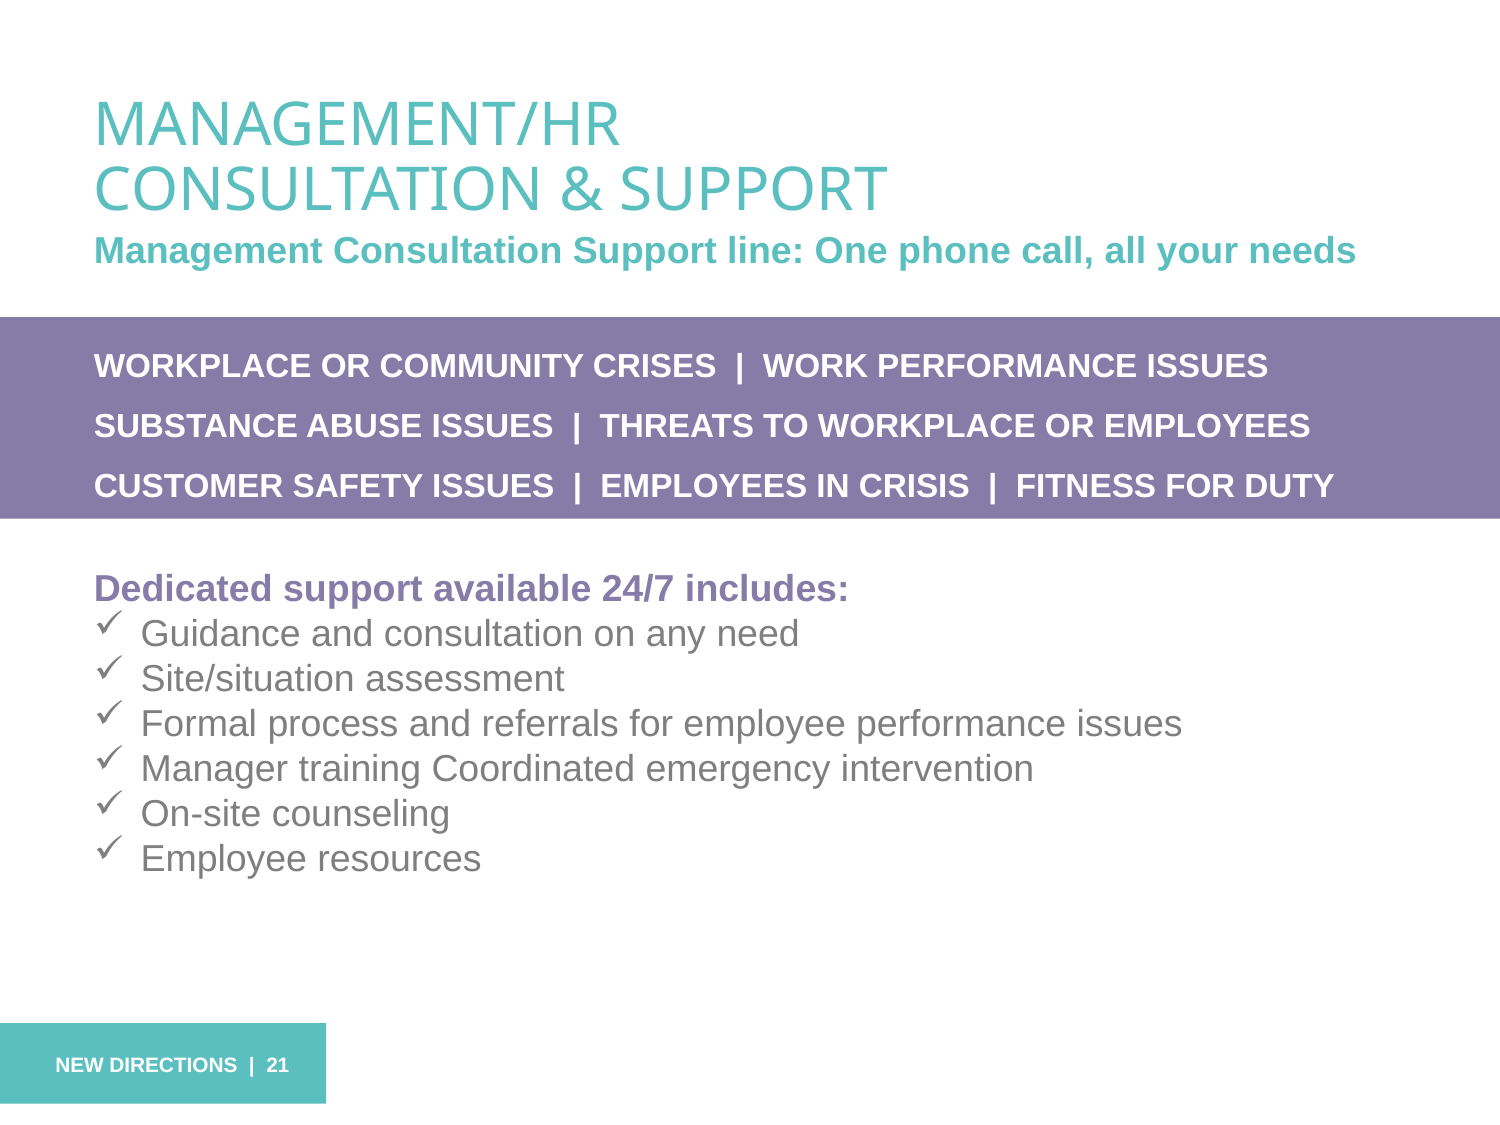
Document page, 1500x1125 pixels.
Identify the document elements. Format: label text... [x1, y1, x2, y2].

text_box Workplace or community crises | Work performance issues Substance Abuse Issues | Threats to workplace or employees Customer safety issues | Employees in crisis | Fitness for Duty [78, 317, 1457, 512]
title management/HR consultation & support [78, 85, 1373, 219]
text_box [0, 316, 1500, 520]
text_box Management Consultation Support line: One phone call, all your needs [78, 219, 1457, 279]
text_box Dedicated support available 24/7 includes: Guidance and consultation on any need Site/situation assessment Formal process and referrals for employee performance issues Manager training Coordinated emergency intervention On-site counseling Employee resources [78, 556, 1291, 886]
